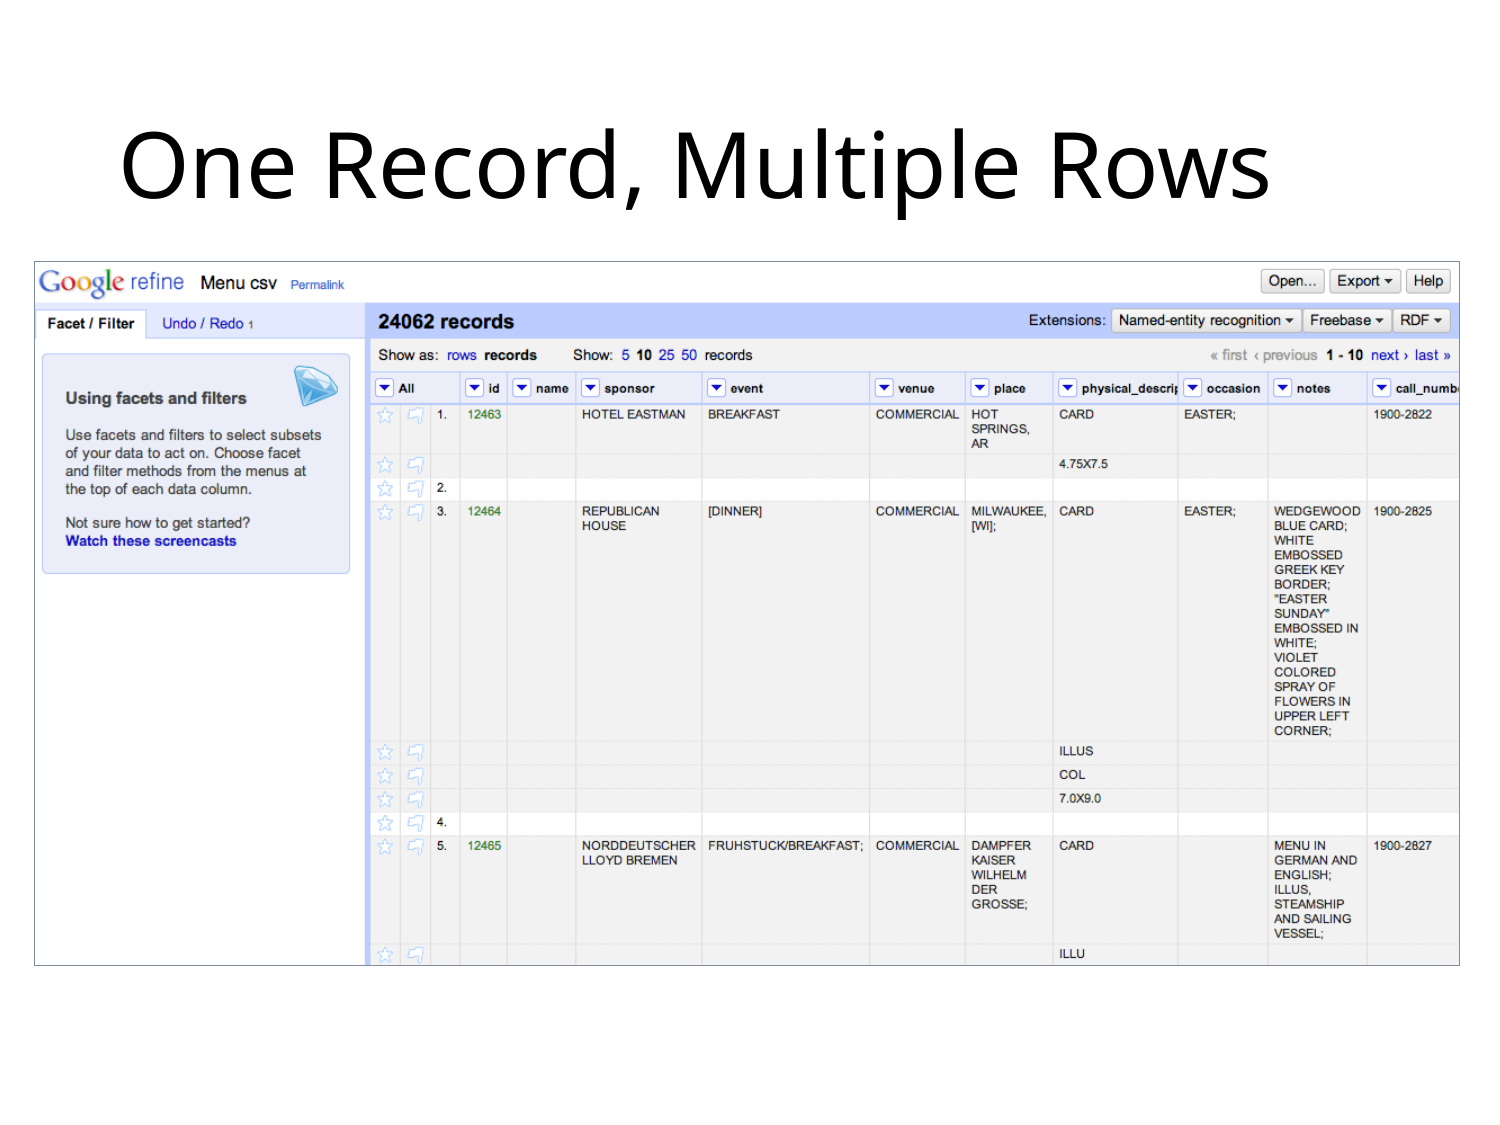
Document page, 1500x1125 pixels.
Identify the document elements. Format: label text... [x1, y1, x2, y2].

picture [34, 261, 1460, 966]
title One Record, Multiple Rows [103, 59, 1397, 261]
